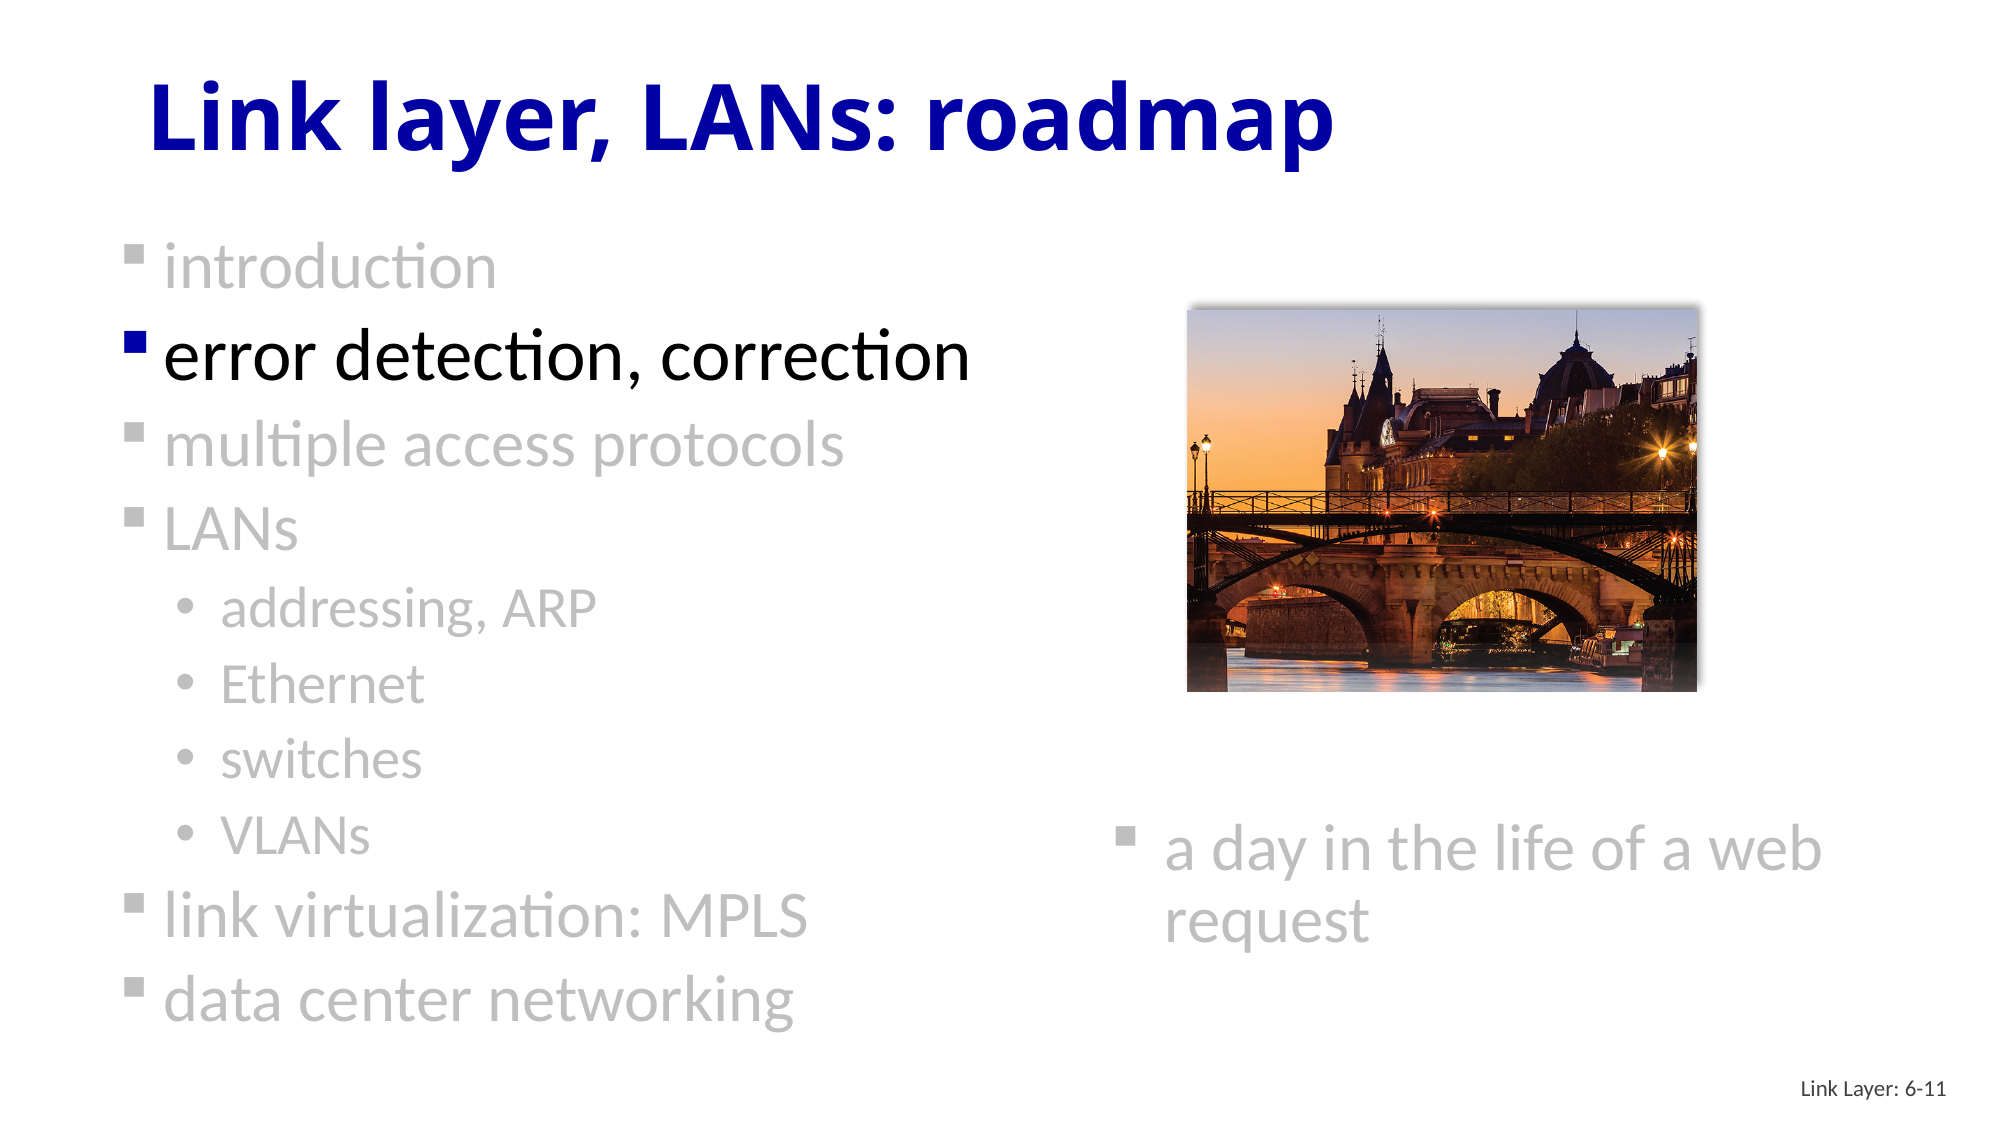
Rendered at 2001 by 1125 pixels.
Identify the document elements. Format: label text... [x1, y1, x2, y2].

picture [1187, 310, 1697, 692]
text_box introduction error detection, correction multiple access protocols LANs addressing, ARP Ethernet switches VLANs link virtualization: MPLS data center networking [102, 223, 1017, 1050]
text_box a day in the life of a web request [1075, 804, 1907, 966]
title Link layer, LANs: roadmap [131, 47, 1856, 195]
slide_number Link Layer: 6-11 [1512, 1056, 1963, 1117]
